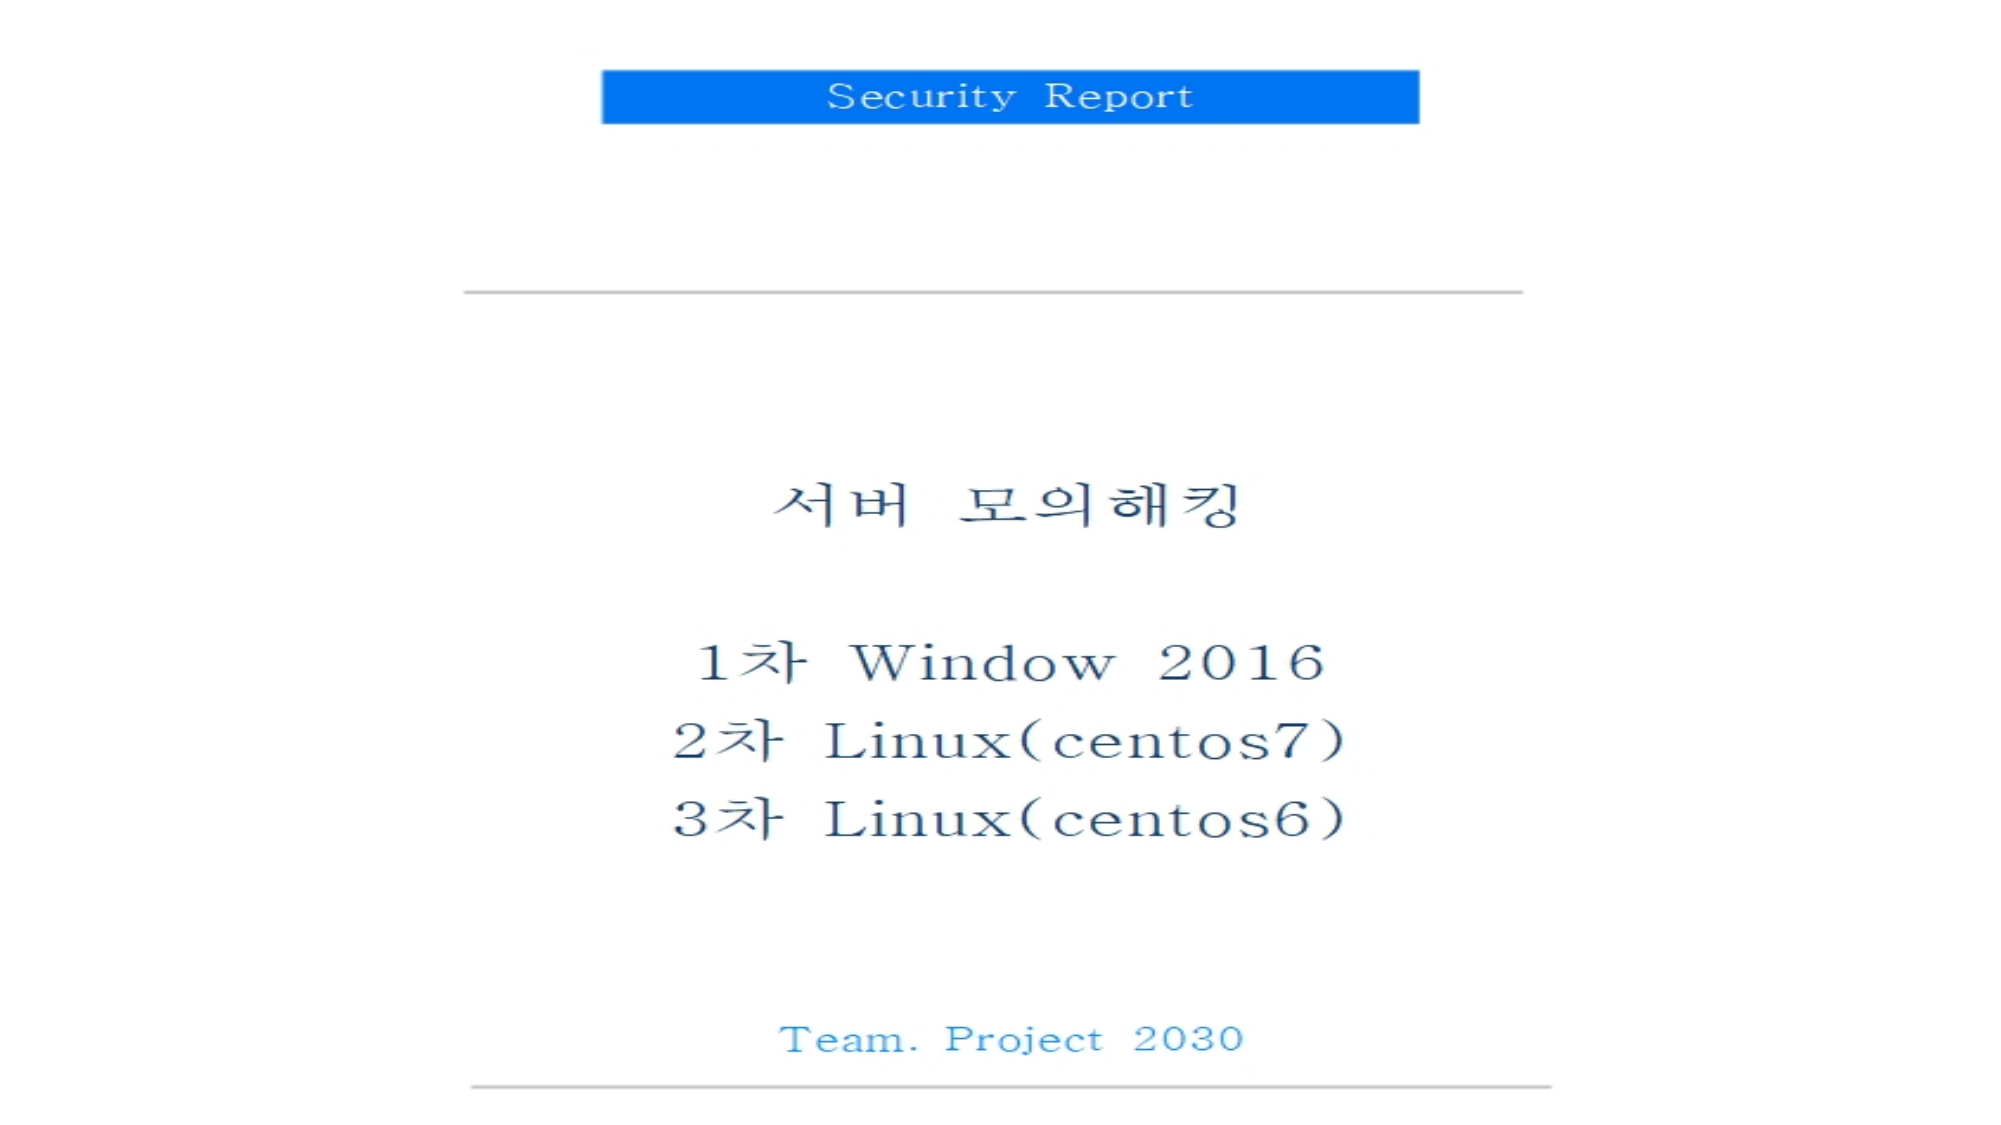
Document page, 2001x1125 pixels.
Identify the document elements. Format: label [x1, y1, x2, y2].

picture [349, 15, 1648, 1110]
